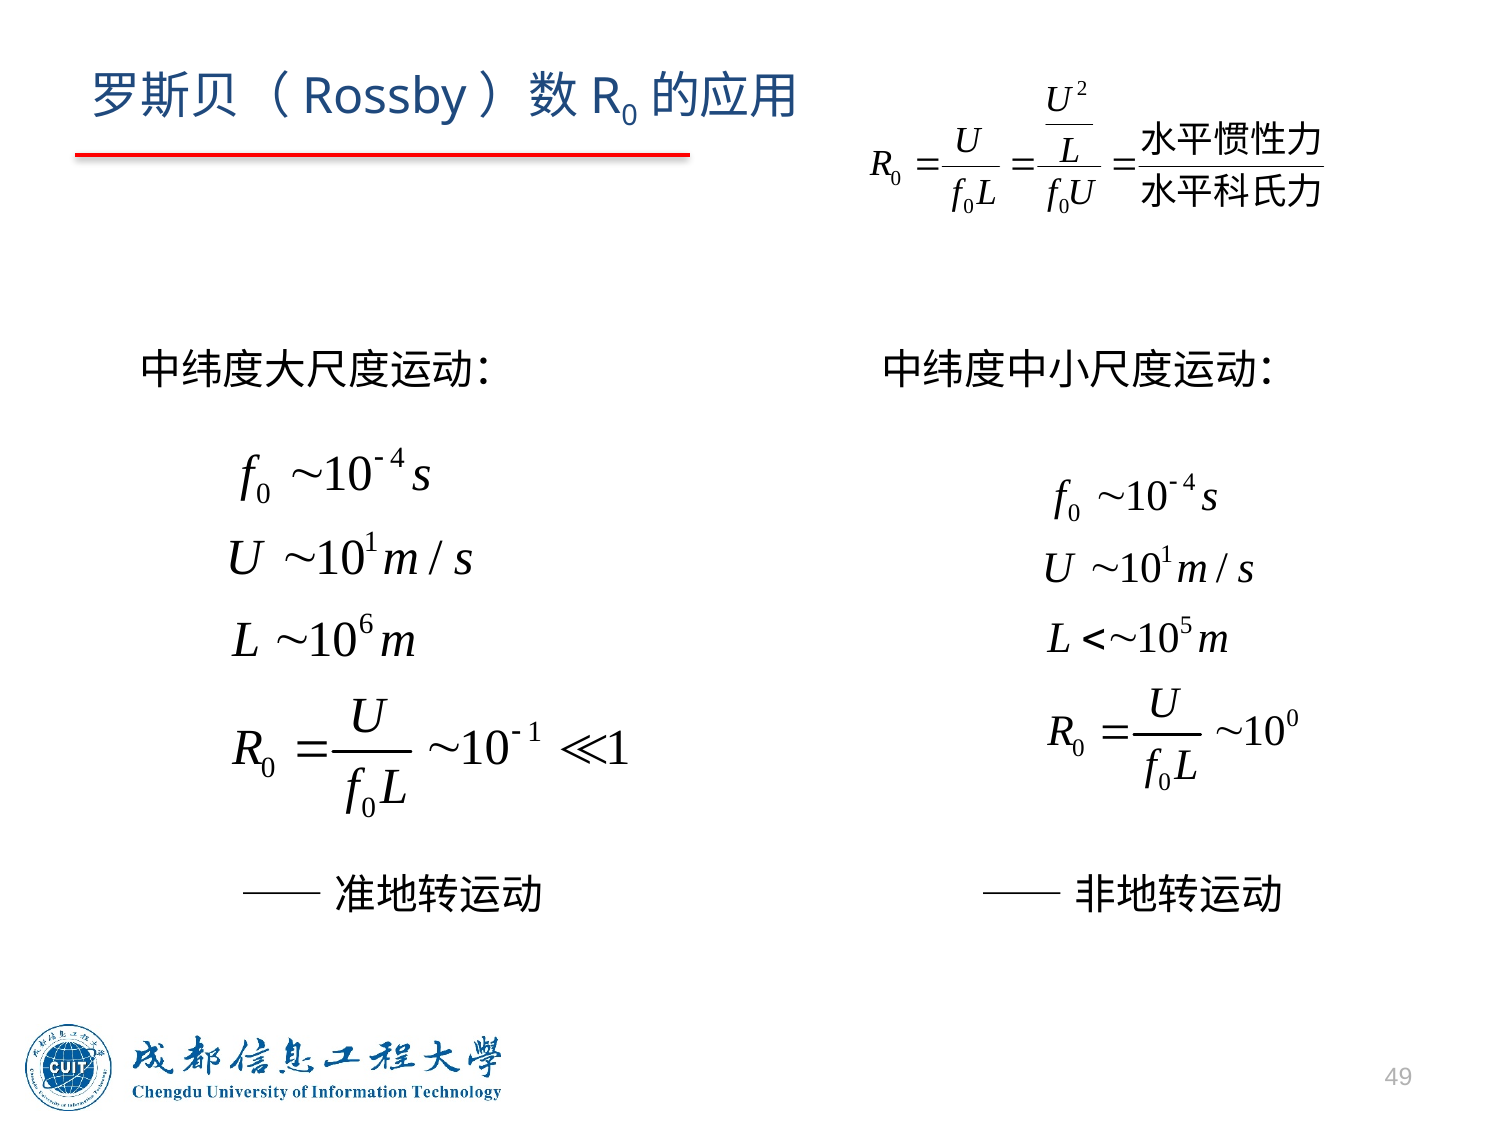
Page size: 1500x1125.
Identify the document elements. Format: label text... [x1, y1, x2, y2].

title 罗斯贝（Rossby）数R0的应用 [75, 45, 1425, 150]
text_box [222, 432, 637, 831]
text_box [1039, 460, 1308, 802]
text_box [862, 71, 1330, 222]
text_box 中纬度中小尺度运动： ——非地转运动 [782, 310, 1464, 1001]
slide_number 49 [1277, 1045, 1428, 1106]
text_box 中纬度大尺度运动： ——准地转运动 [40, 310, 725, 1001]
picture [25, 1024, 501, 1111]
